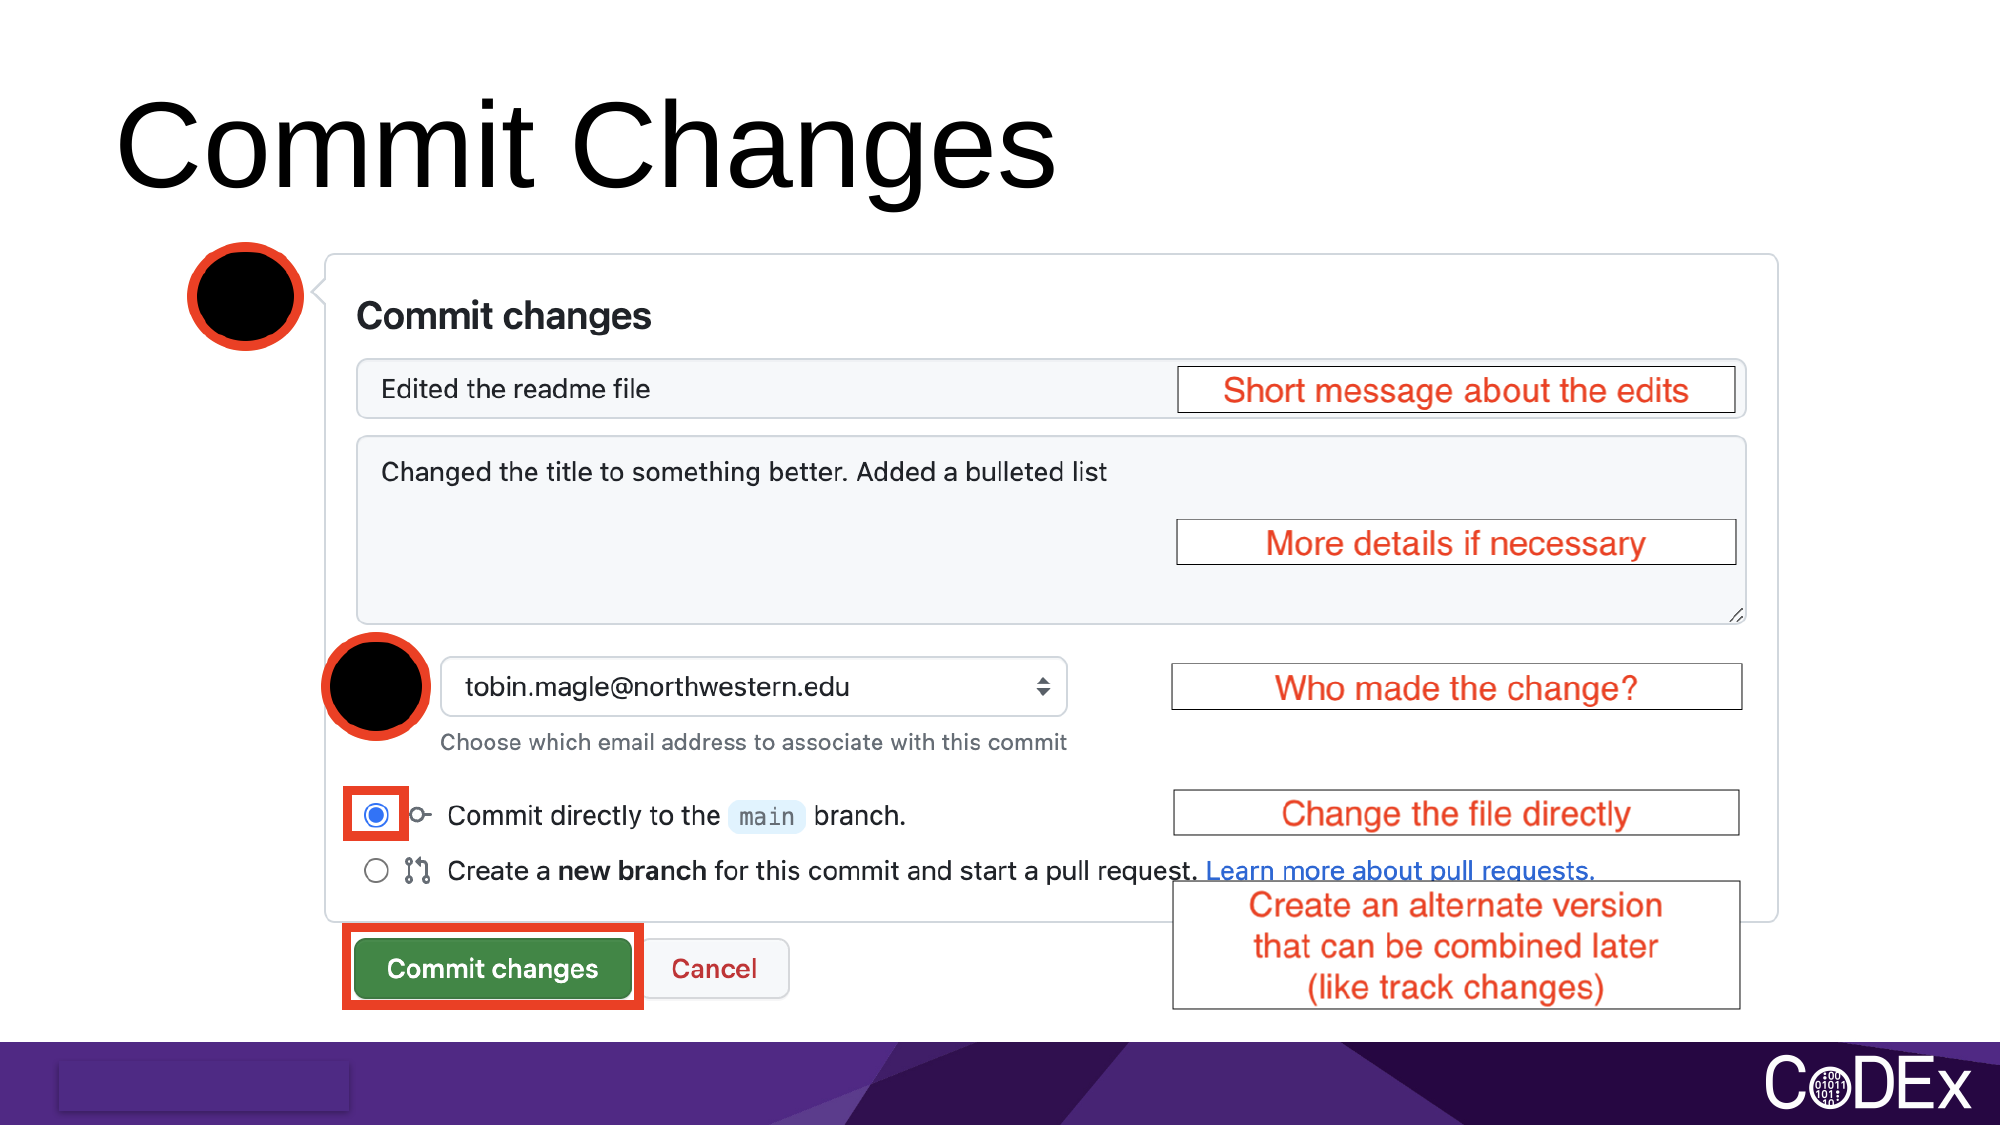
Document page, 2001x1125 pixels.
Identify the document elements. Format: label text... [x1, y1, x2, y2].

picture [0, 0, 2000, 1125]
title Commit Changes [99, 45, 1900, 233]
